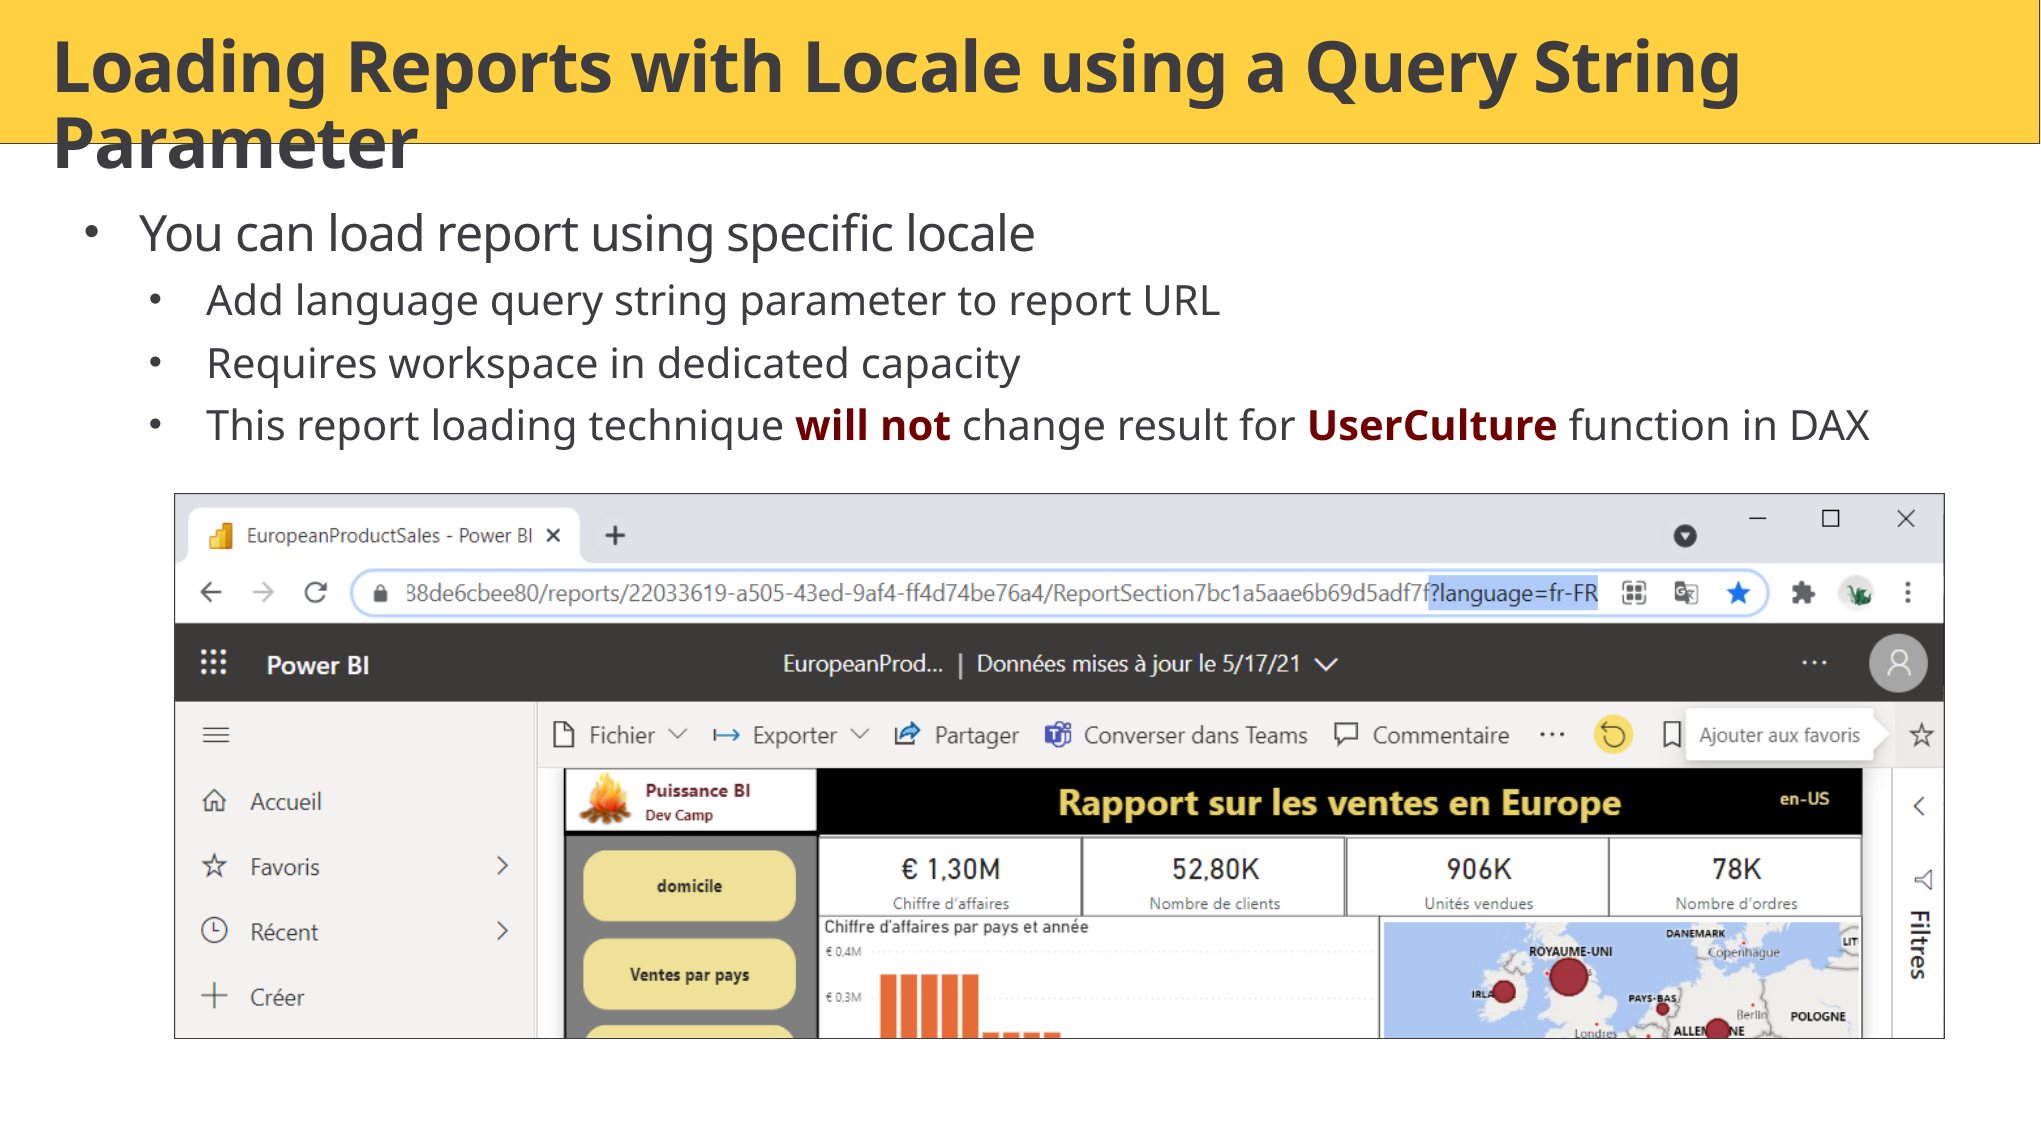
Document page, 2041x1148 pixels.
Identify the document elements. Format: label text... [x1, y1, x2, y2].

list You can load report using specific locale Add language query string parameter to report URL Requires workspace in dedicated capacity This report loading technique will not change result for UserCulture function in DAX [83, 201, 1988, 452]
text_box [318, 122, 344, 143]
text_box [174, 129, 203, 143]
title Loading Reports with Locale using a Query String Parameter [51, 31, 1988, 109]
text_box [102, 129, 131, 143]
picture [174, 493, 1945, 1039]
text_box [213, 129, 271, 143]
text_box [351, 129, 384, 143]
text_box [142, 129, 166, 143]
text_box [393, 129, 417, 143]
text_box [58, 118, 92, 143]
text_box [281, 129, 314, 143]
